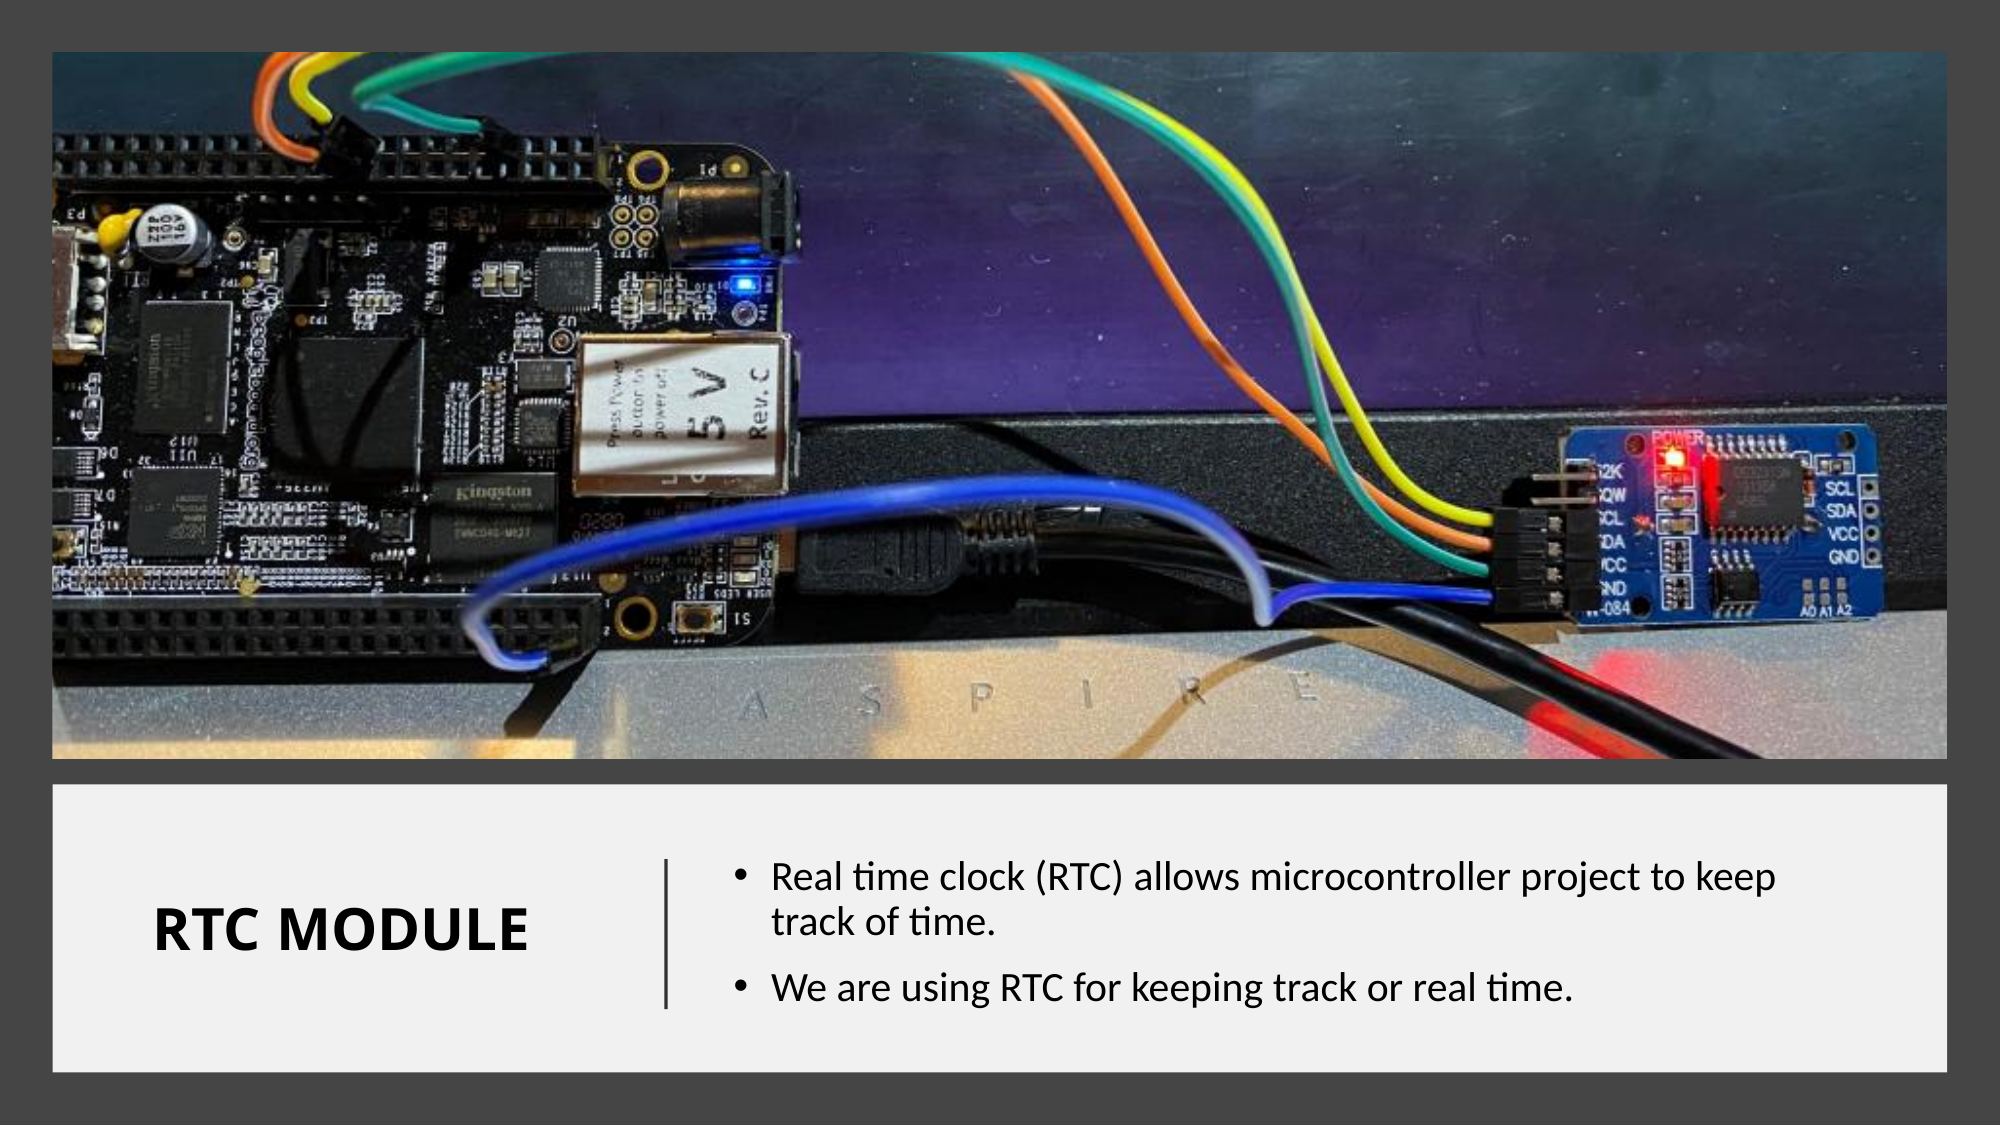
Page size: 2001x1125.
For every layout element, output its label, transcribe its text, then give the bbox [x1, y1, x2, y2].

text_box [52, 783, 1948, 1073]
list Real time clock (RTC) allows microcontroller project to keep track of time. We are using RTC for keeping track or real time. [718, 821, 1863, 1043]
text_box [0, 0, 2000, 1125]
picture [52, 52, 1947, 759]
title RTC MODULE [138, 821, 612, 1043]
